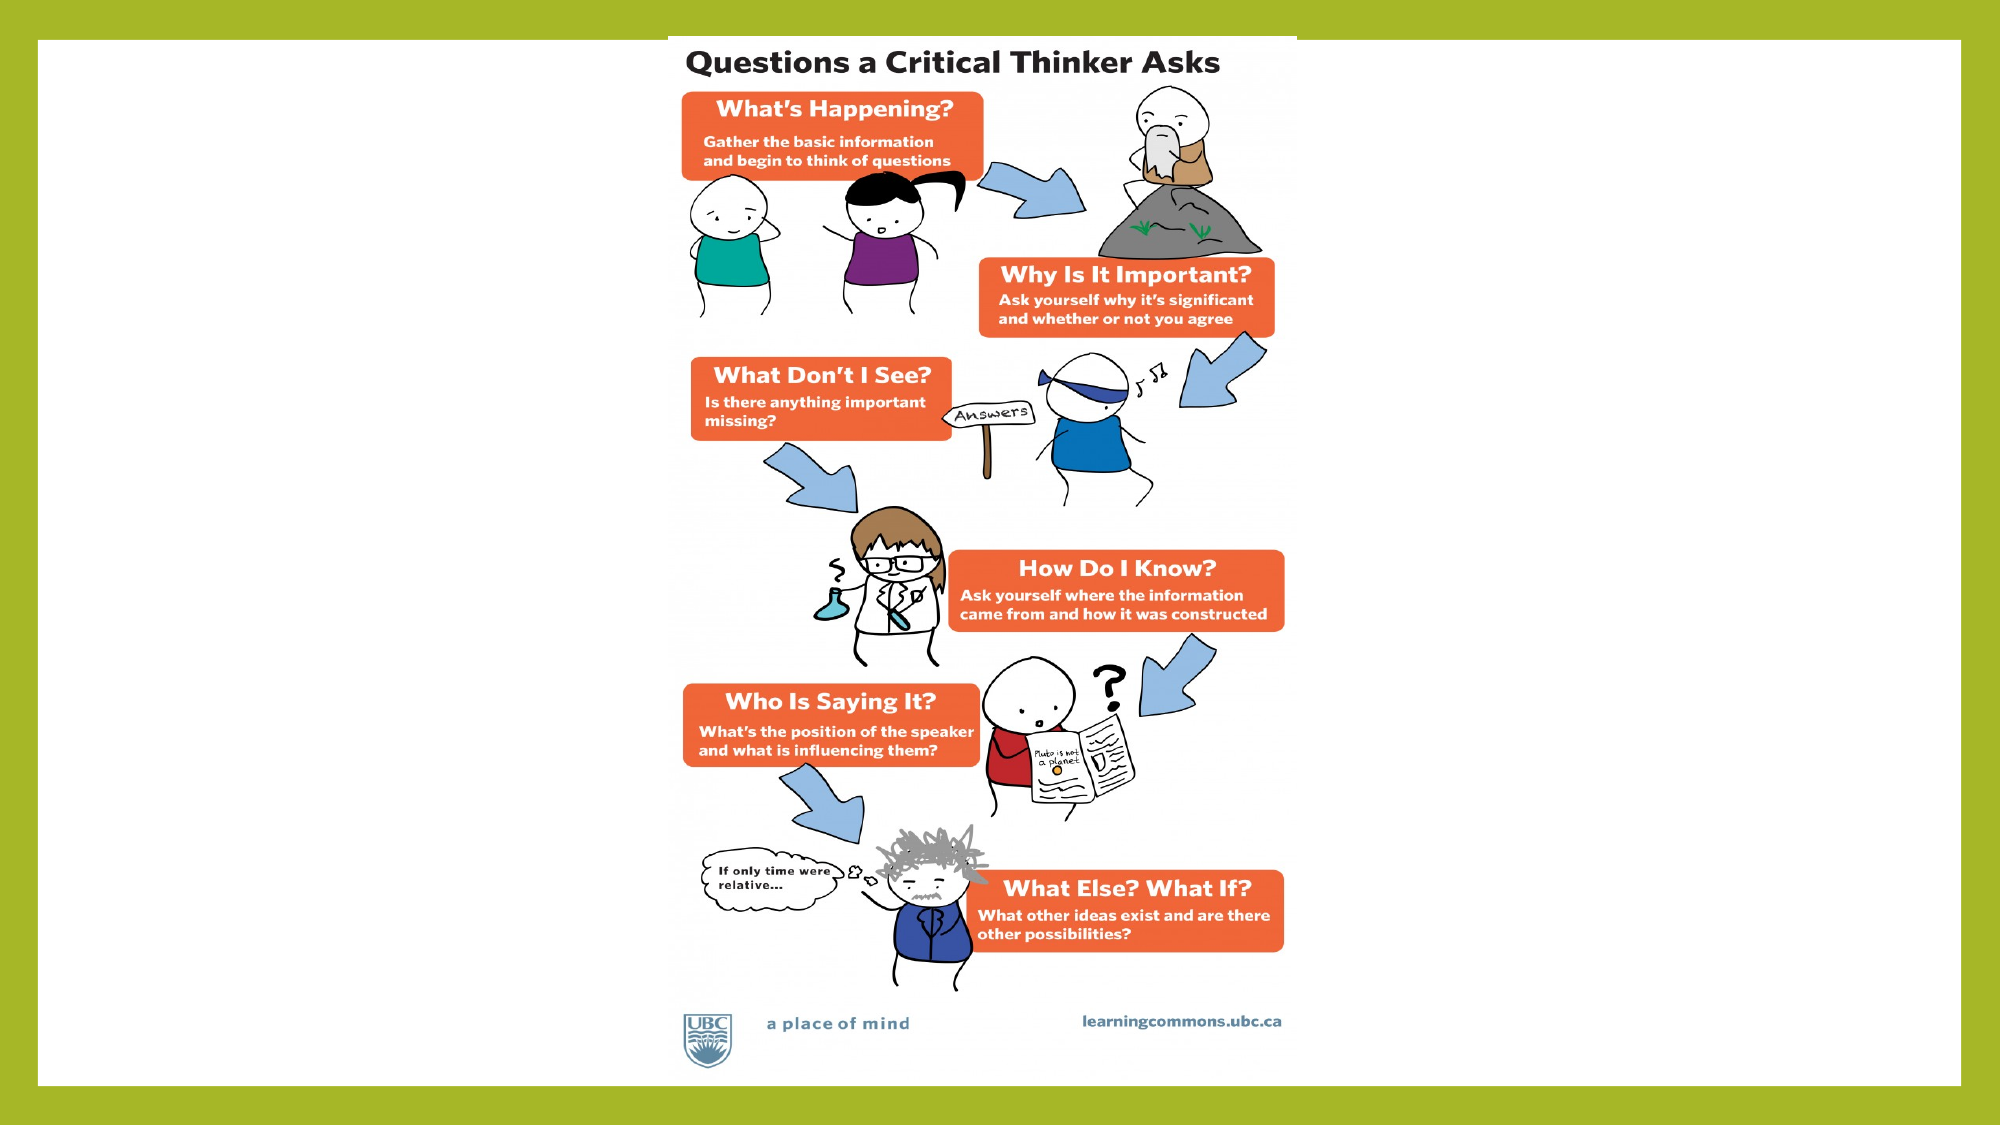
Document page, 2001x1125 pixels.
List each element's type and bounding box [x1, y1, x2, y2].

picture [667, 36, 1298, 1080]
